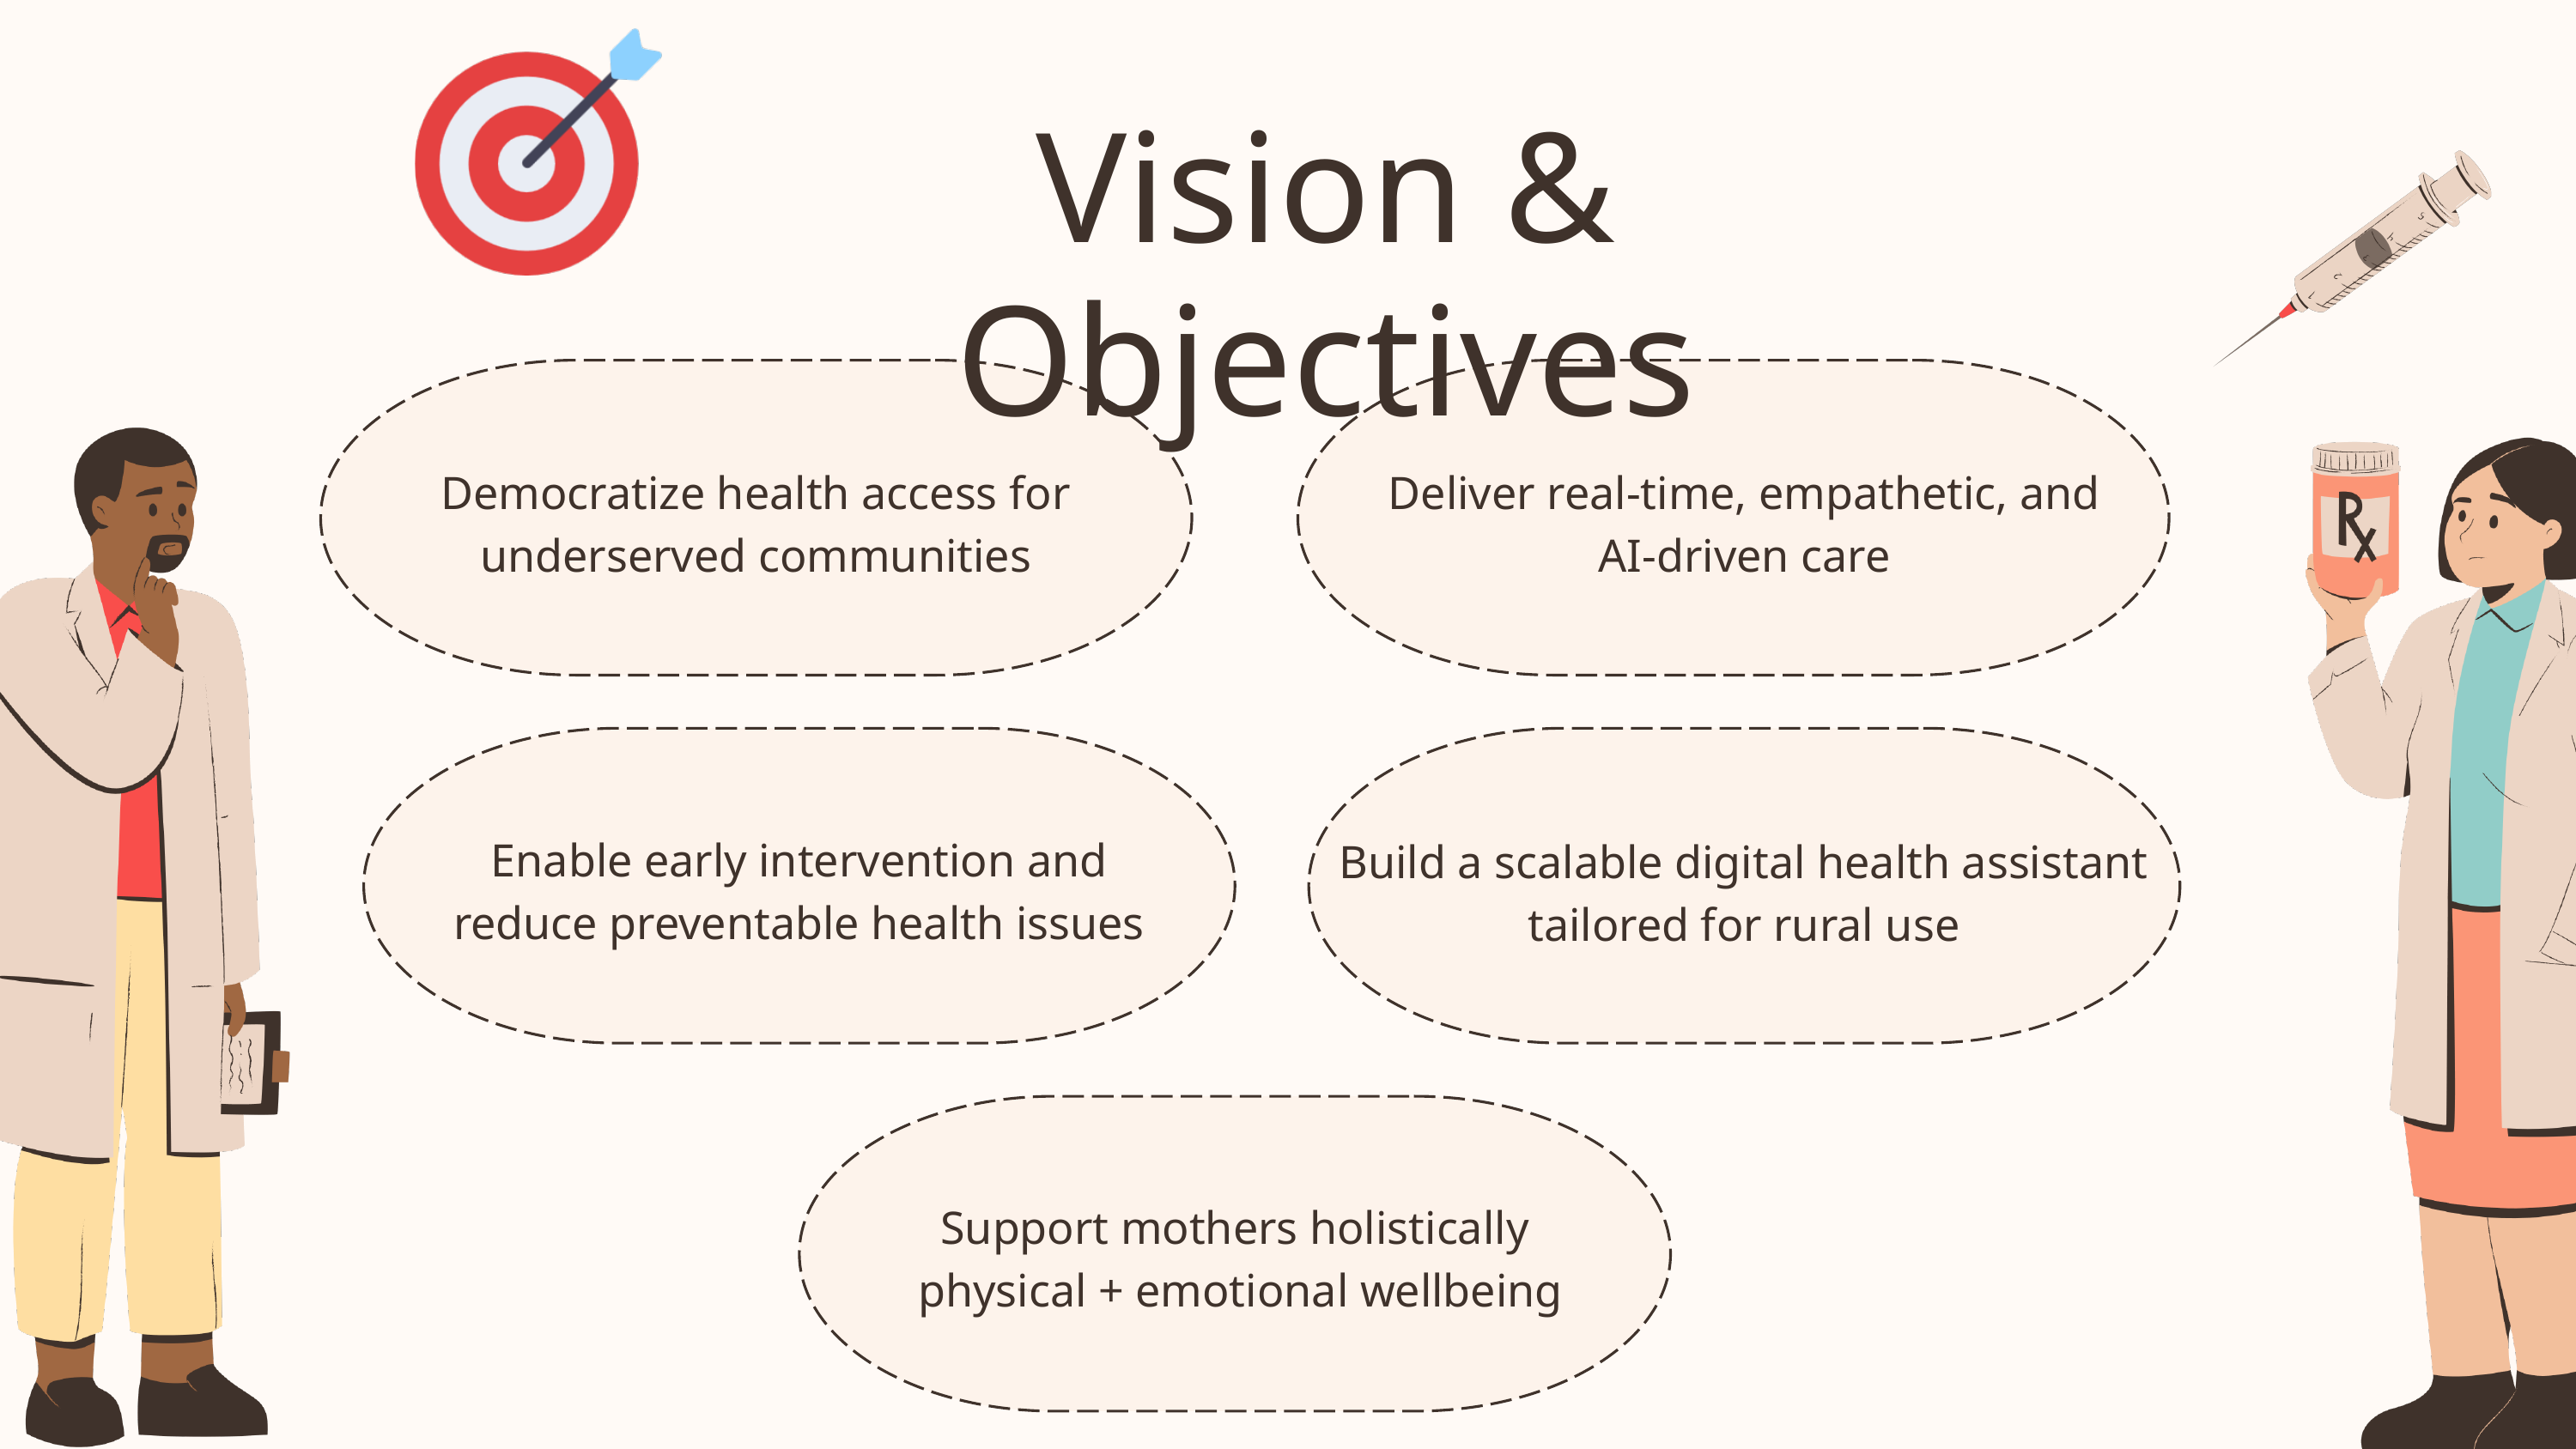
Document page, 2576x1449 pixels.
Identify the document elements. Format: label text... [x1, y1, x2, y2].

text_box [2305, 433, 2576, 1449]
text_box Vision & Objectives [662, 100, 1990, 447]
text_box [2212, 150, 2492, 367]
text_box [1308, 728, 2180, 1044]
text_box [320, 360, 1193, 676]
text_box [415, 27, 663, 276]
text_box [0, 415, 290, 1449]
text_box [799, 1095, 1671, 1412]
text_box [363, 728, 1236, 1044]
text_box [1297, 360, 2170, 676]
